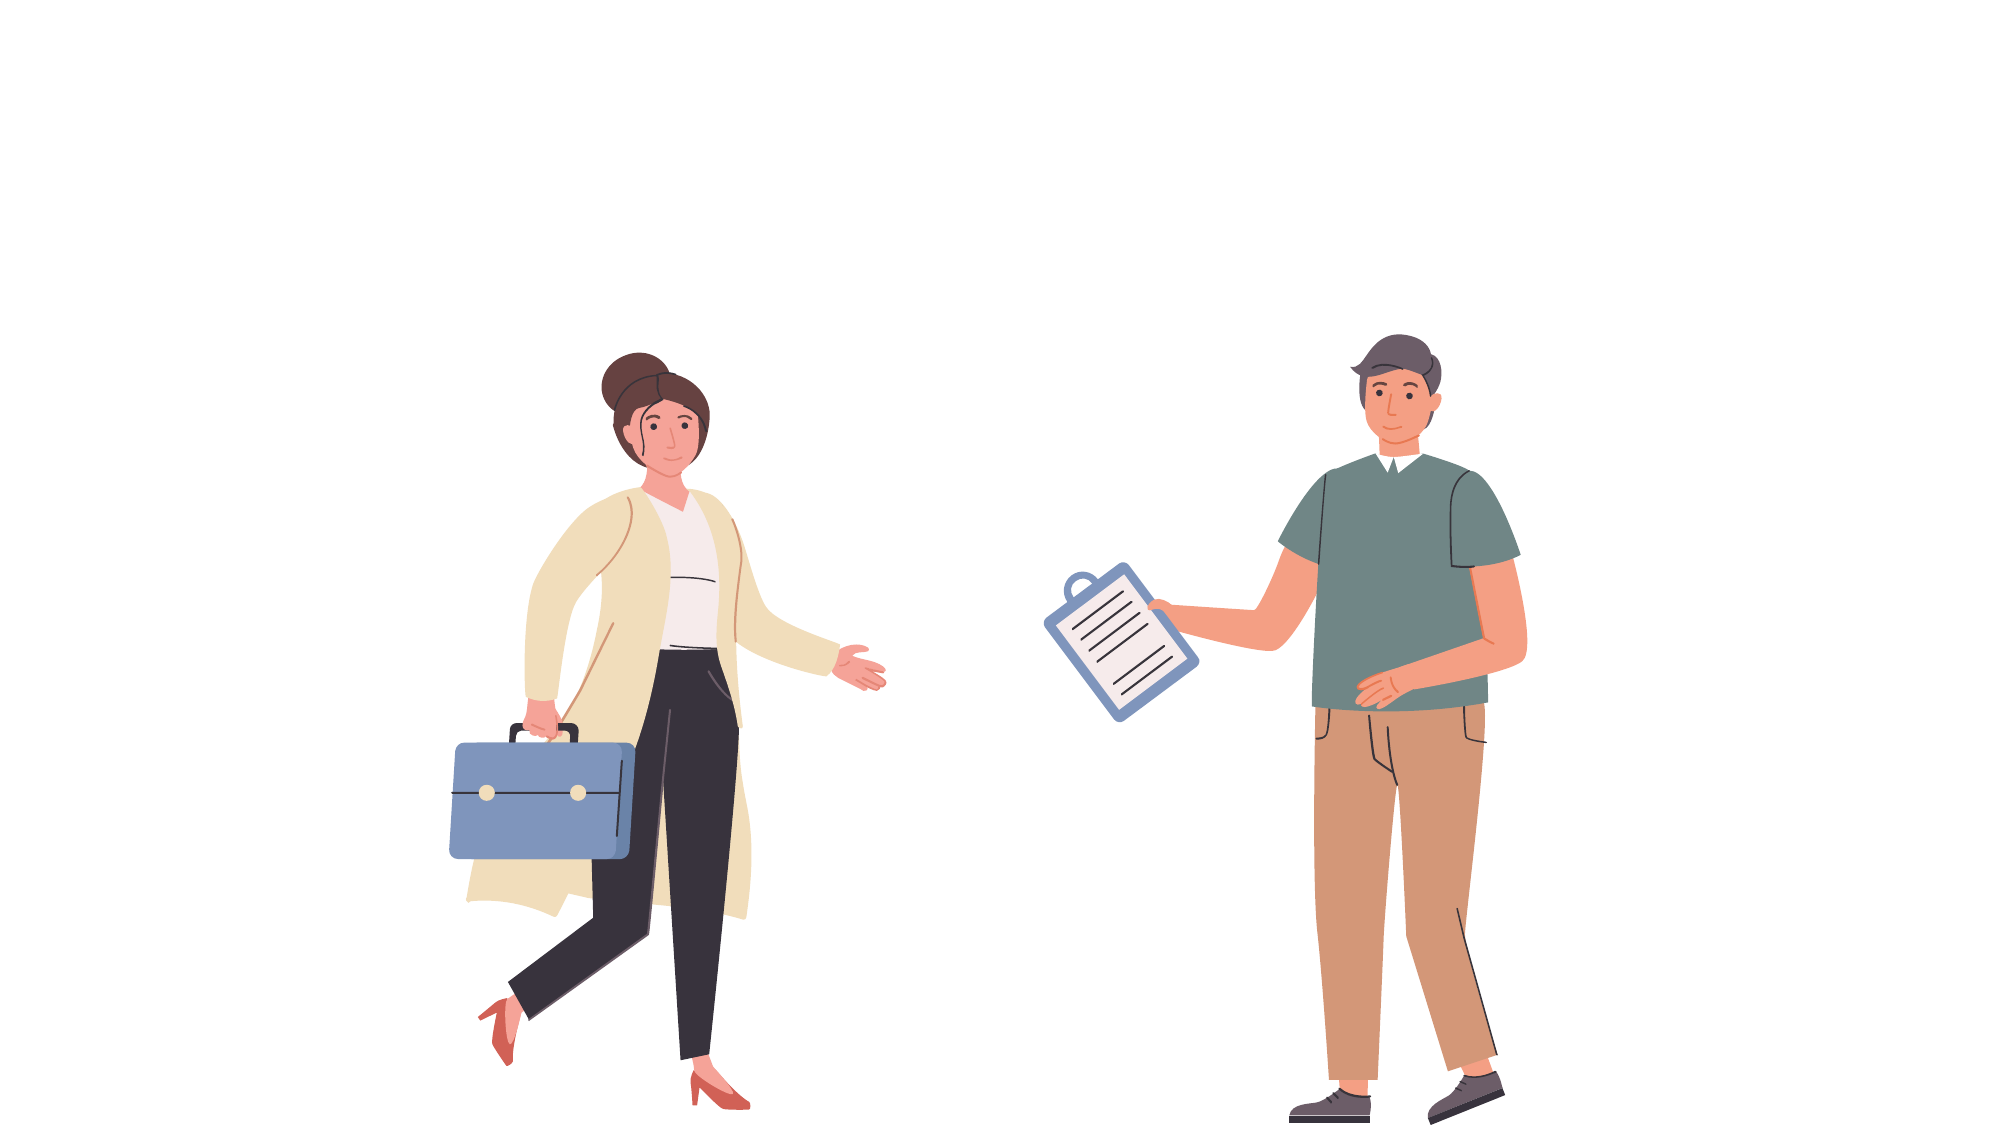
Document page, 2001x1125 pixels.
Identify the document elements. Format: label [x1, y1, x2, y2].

text_box [449, 334, 1528, 1125]
